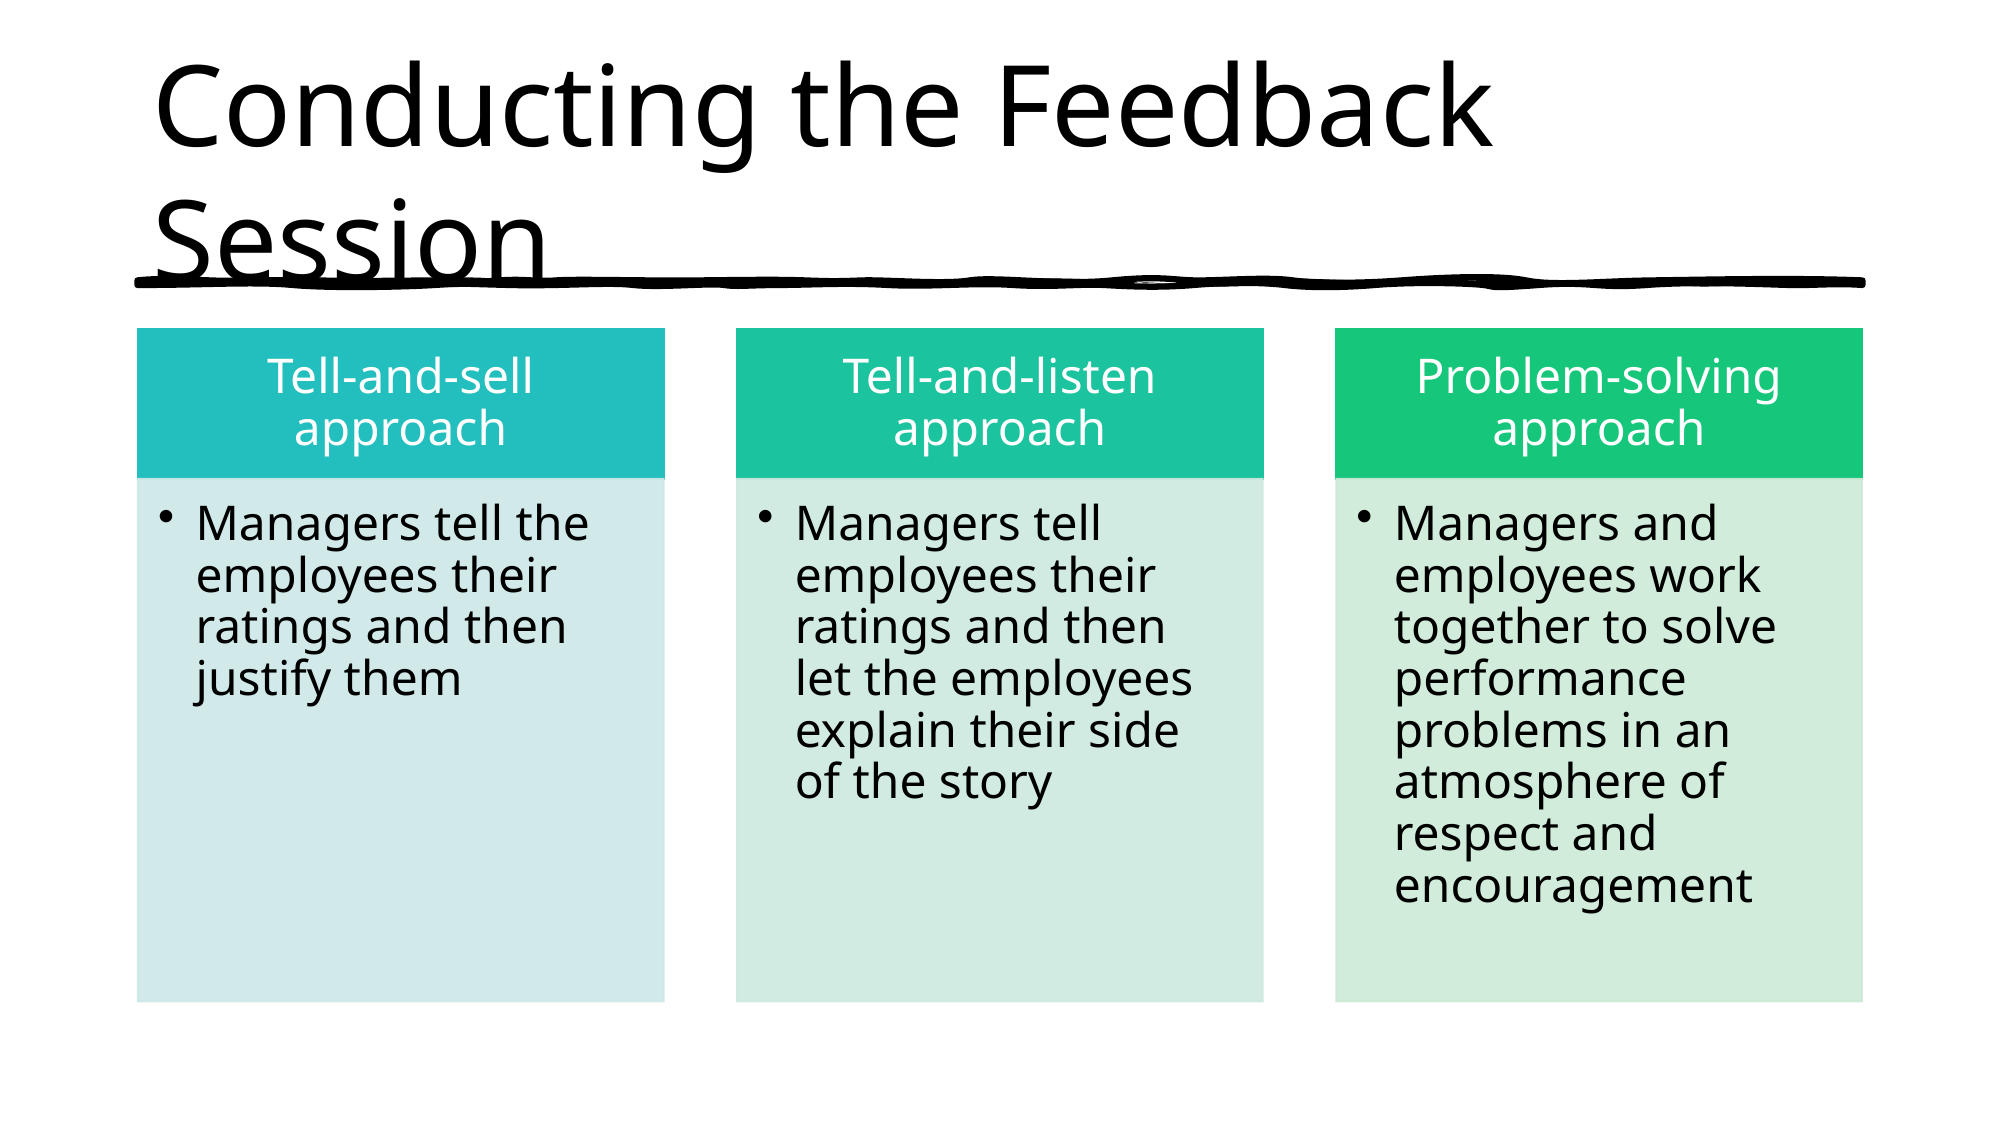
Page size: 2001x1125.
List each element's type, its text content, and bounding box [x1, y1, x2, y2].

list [137, 316, 1863, 1015]
title Conducting the Feedback Session [137, 59, 1863, 278]
